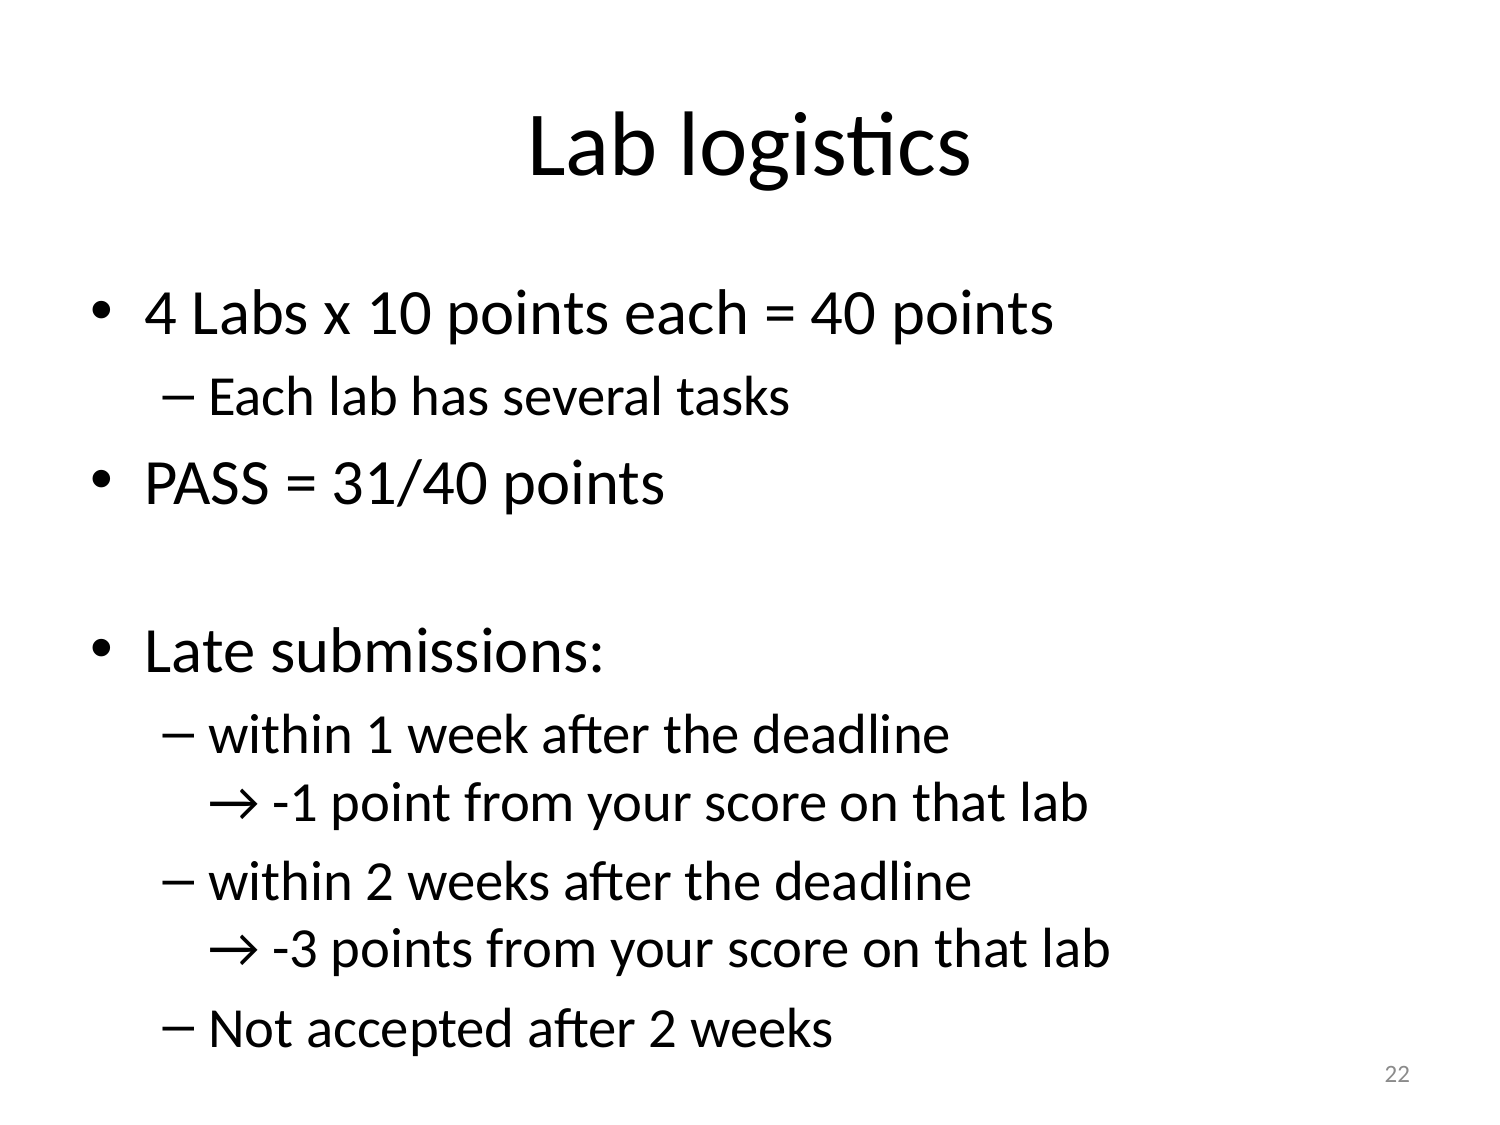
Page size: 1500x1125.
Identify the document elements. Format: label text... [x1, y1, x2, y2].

list 4 Labs x 10 points each = 40 points Each lab has several tasks PASS = 31/40 points Late submissions: within 1 week after the deadline → -1 point from your score on that lab within 2 weeks after the deadline → -3 points from your score on that lab Not accepted after 2 weeks [75, 262, 1425, 1071]
slide_number 22 [1074, 1042, 1425, 1103]
title Lab logistics [75, 45, 1425, 233]
